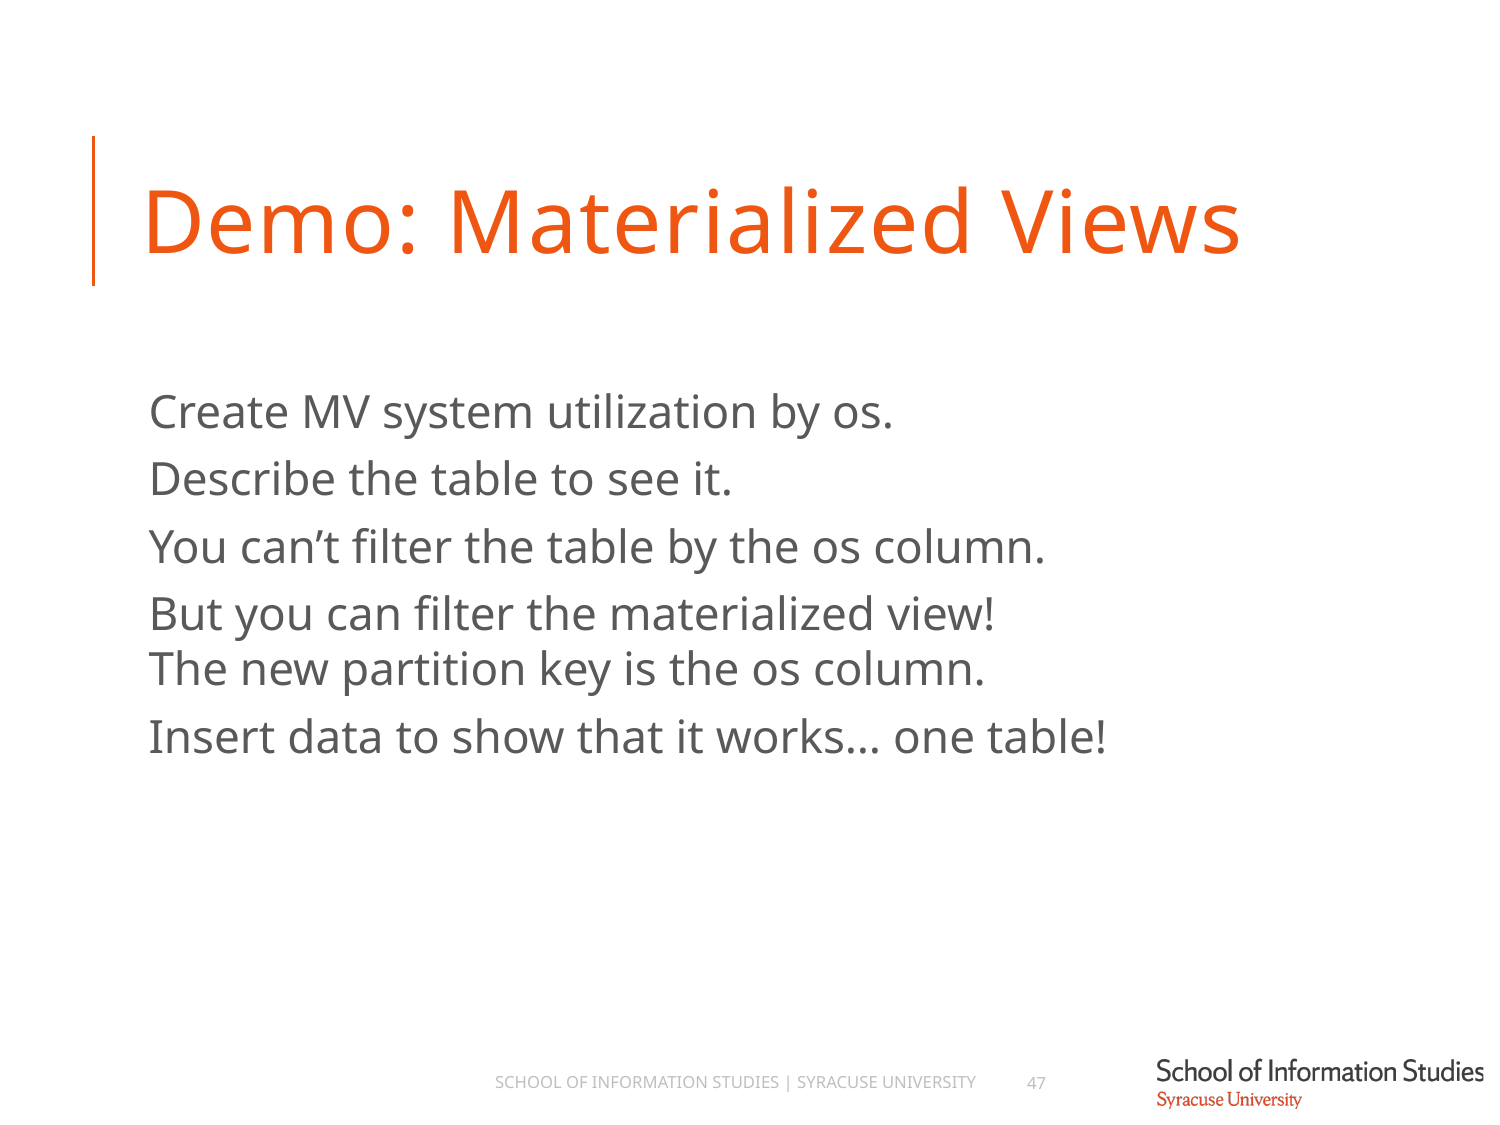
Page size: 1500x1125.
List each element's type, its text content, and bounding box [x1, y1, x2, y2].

footer School of Information Studies | Syracuse University [283, 1061, 993, 1106]
title Demo: Materialized Views [126, 96, 1322, 342]
slide_number 47 [1012, 1061, 1149, 1107]
list Create MV system utilization by os. Describe the table to see it. You can’t filter the table by the os column. But you can filter the materialized view! The new partition key is the os column. Insert data to show that it works… one table! [126, 375, 1322, 1035]
